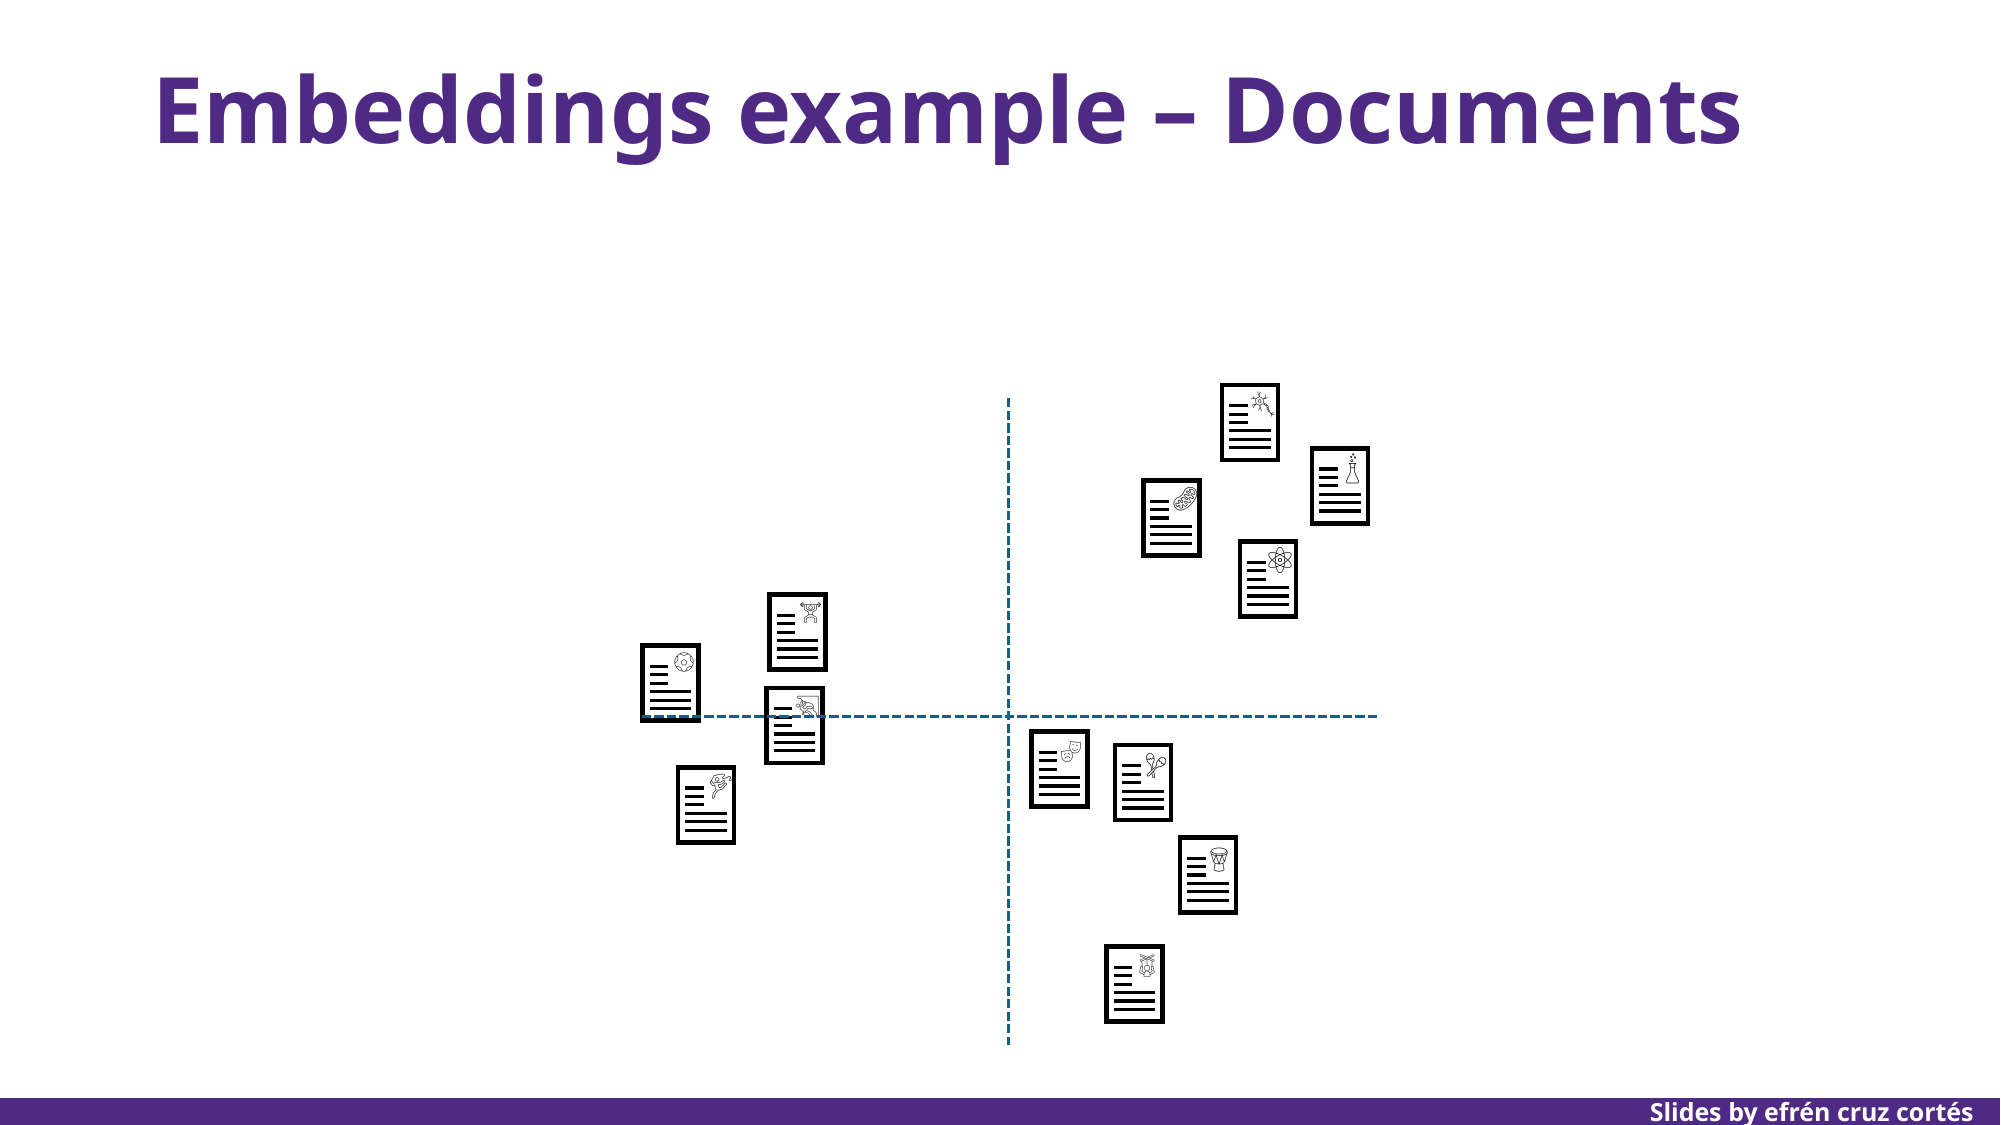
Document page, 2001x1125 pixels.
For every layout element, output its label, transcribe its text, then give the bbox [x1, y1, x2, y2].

title Embeddings example – Documents [137, 39, 1863, 188]
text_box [1221, 384, 1279, 397]
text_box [641, 397, 1378, 1046]
